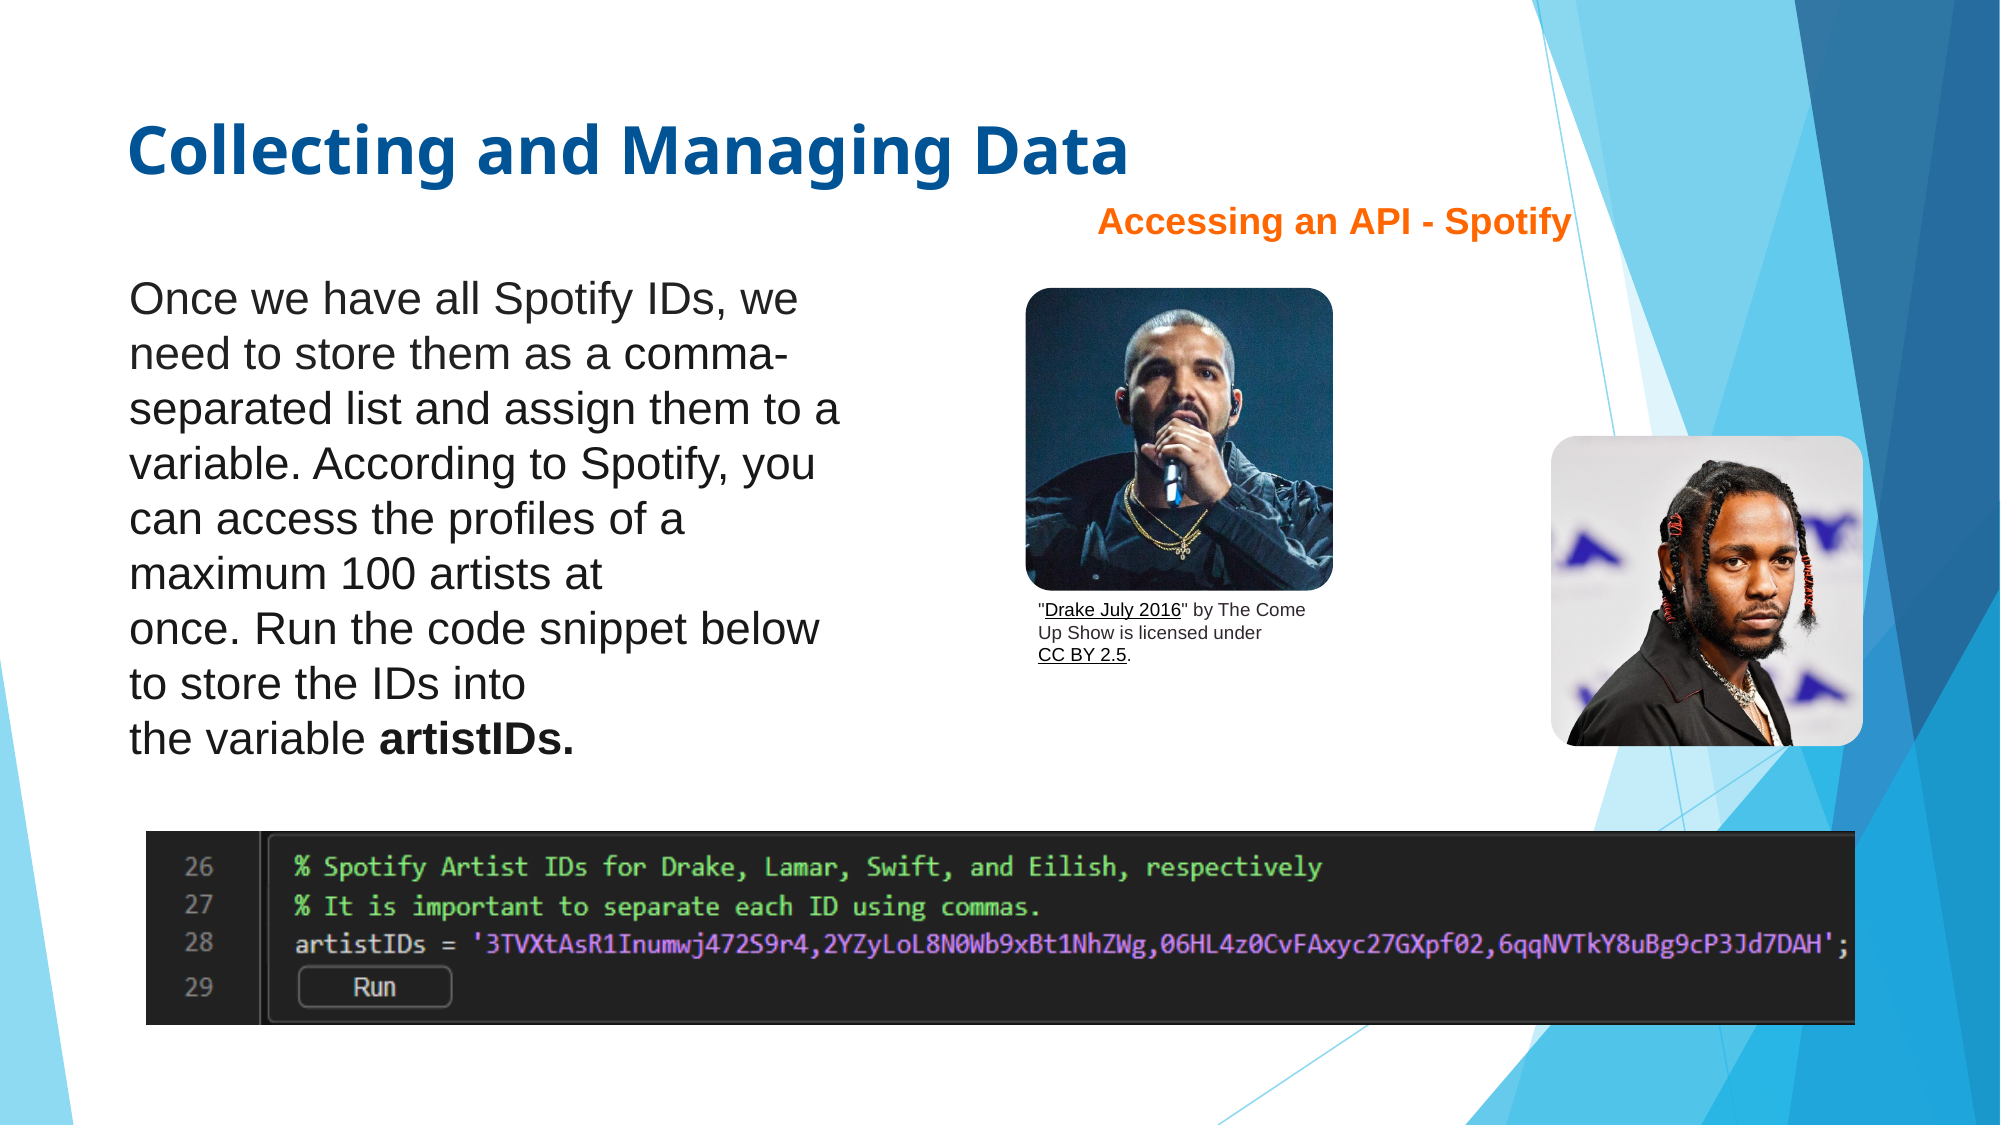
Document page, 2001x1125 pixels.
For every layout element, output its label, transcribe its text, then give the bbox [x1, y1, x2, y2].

picture [1025, 287, 1334, 591]
picture [146, 831, 1856, 1025]
title Collecting and Managing Data [111, 99, 1552, 317]
picture [1550, 435, 1864, 747]
text_box Once we have all Spotify IDs, we need to store them as a comma-separated list and assign them to a variable. According to Spotify, you can access the profiles of a maximum 100 artists at once. Run the code snippet below to store the IDs into the variable artistIDs. [114, 261, 874, 861]
list Accessing an API - Spotify [1059, 190, 1610, 262]
text_box "Drake July 2016" by The Come Up Show is licensed under CC BY 2.5. [1023, 597, 1333, 674]
